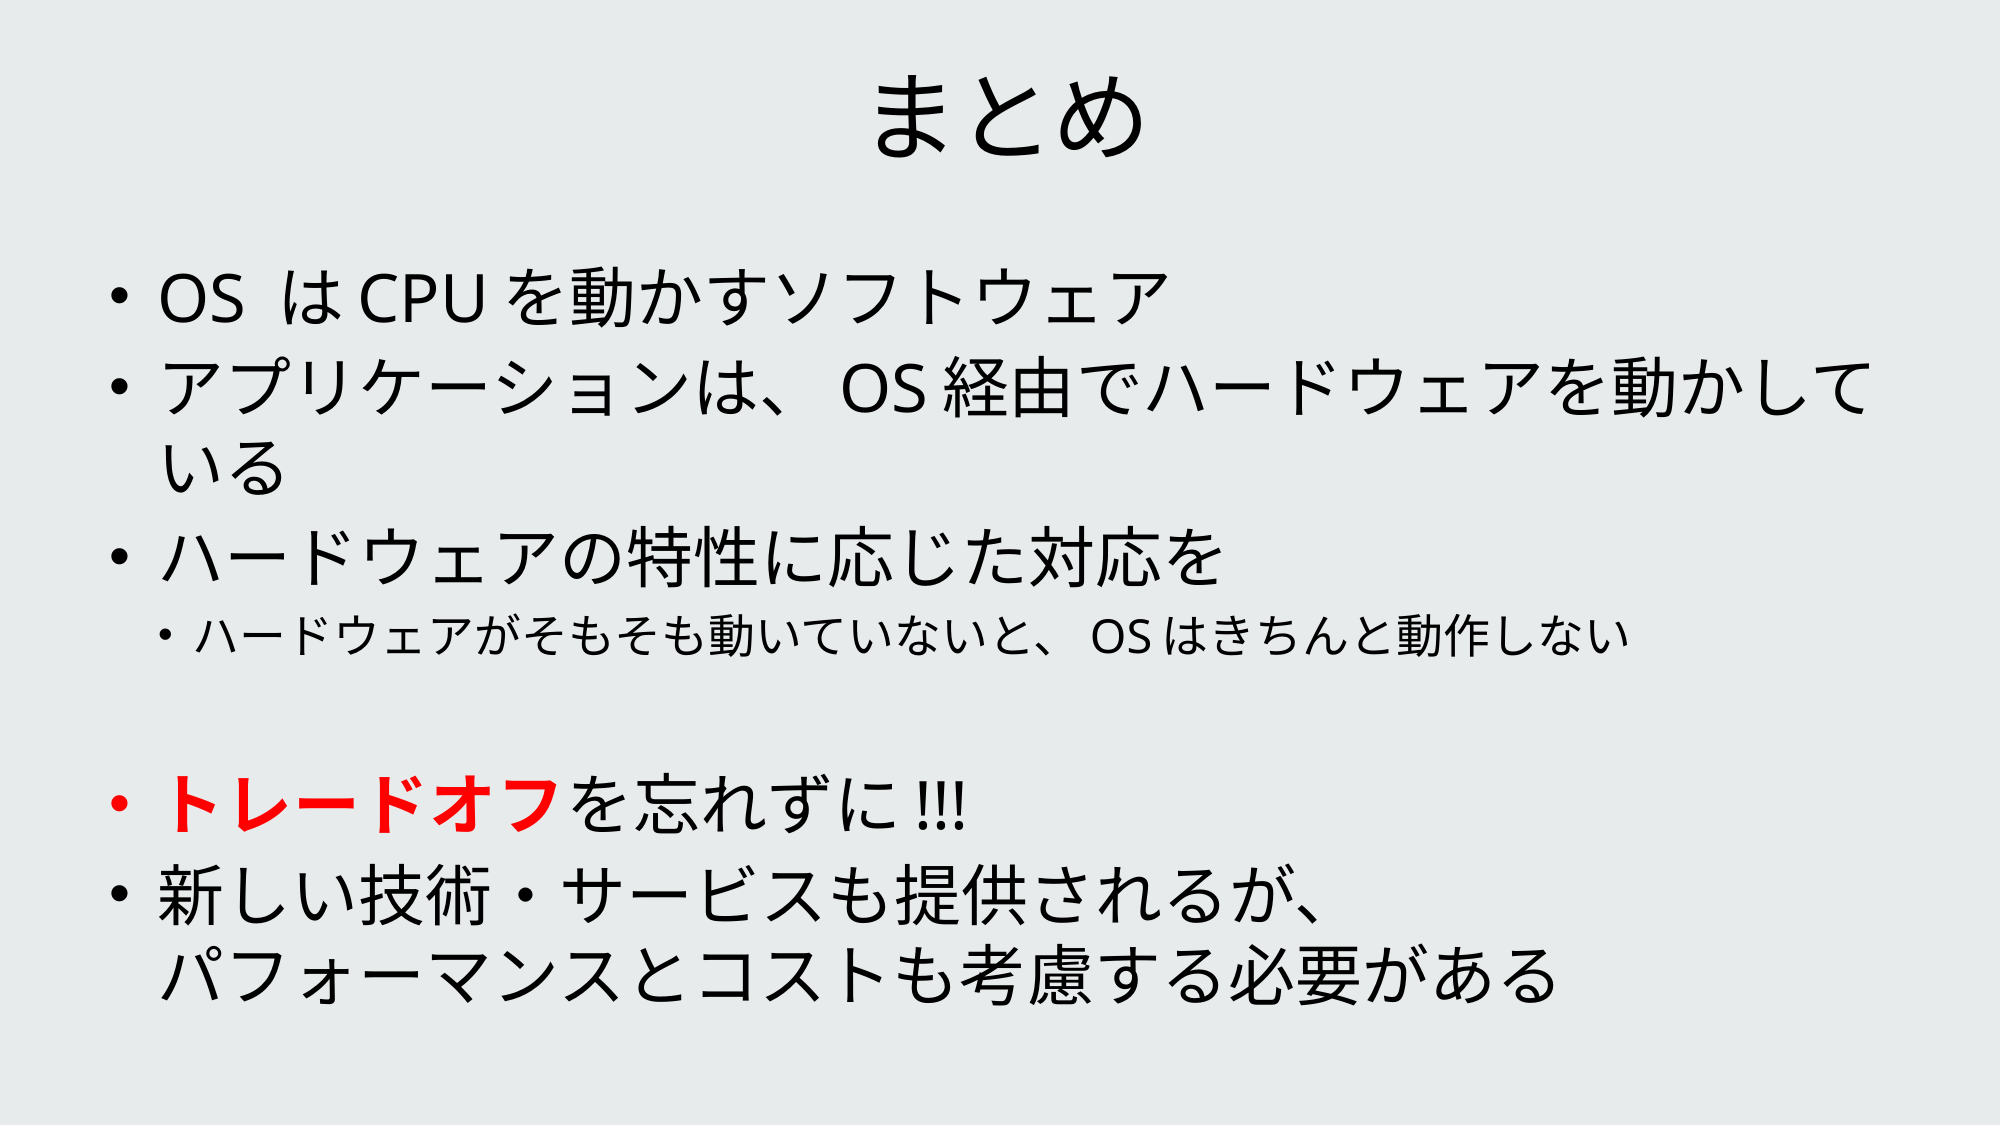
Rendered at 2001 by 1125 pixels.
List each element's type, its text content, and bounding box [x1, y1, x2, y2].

title まとめ [45, 47, 1966, 196]
list OS はCPUを動かすソフトウェア アプリケーションは、OS経由でハードウェアを動かしている ハードウェアの特性に応じた対応を ハードウェアがそもそも動いていないと、OSはきちんと動作しない トレードオフを忘れずに!!! 新しい技術・サービスも提供されるが、 パフォーマンスとコストも考慮する必要がある [85, 240, 1916, 1032]
